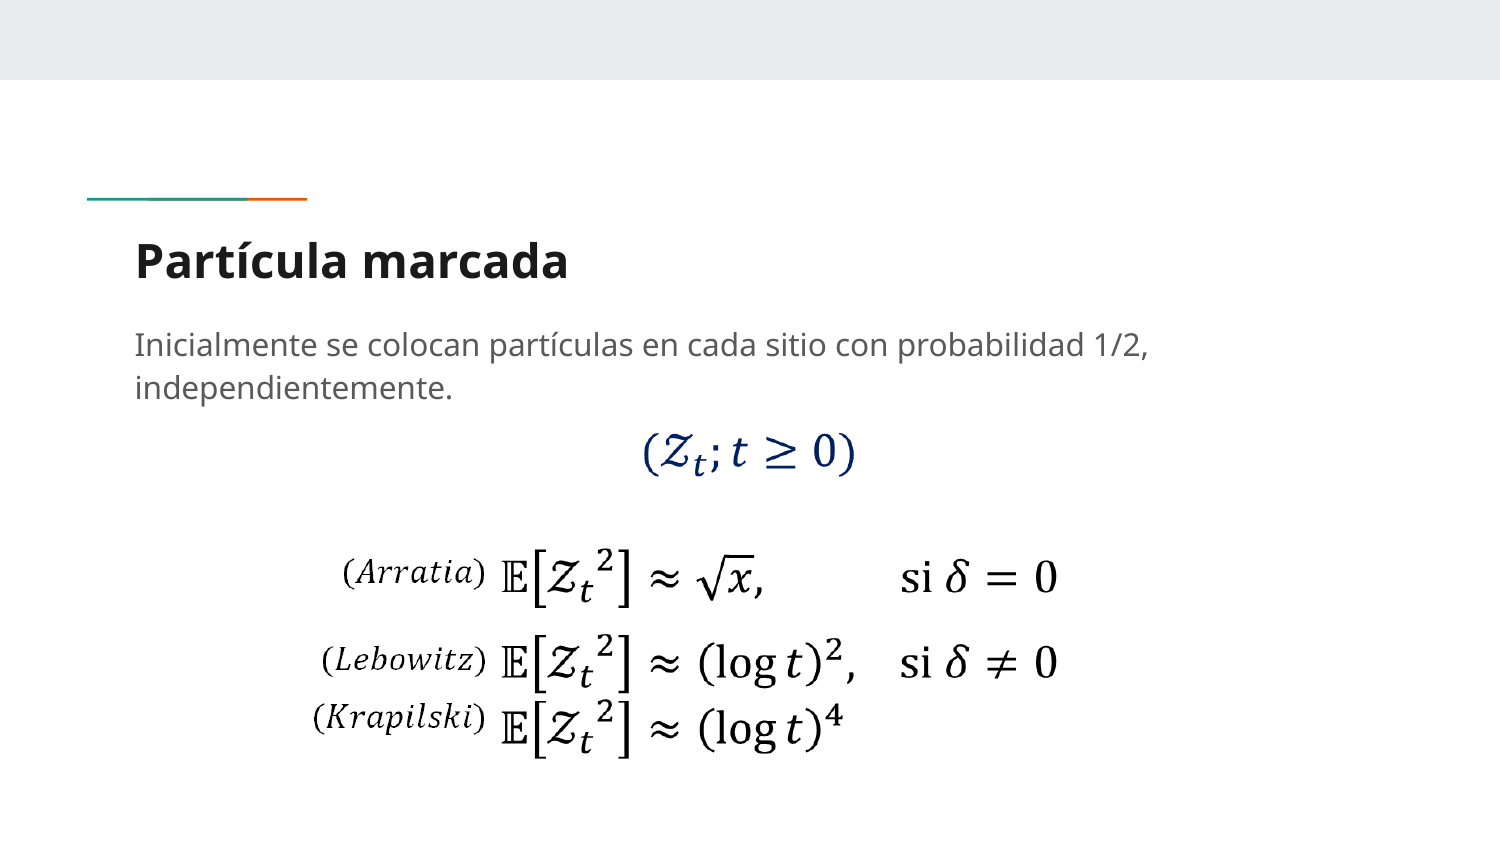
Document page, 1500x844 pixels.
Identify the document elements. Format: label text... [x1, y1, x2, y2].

picture [294, 421, 1206, 774]
list Inicialmente se colocan partículas en cada sitio con probabilidad 1/2, independientemente. [119, 304, 1381, 422]
title Partícula marcada [119, 216, 1381, 304]
